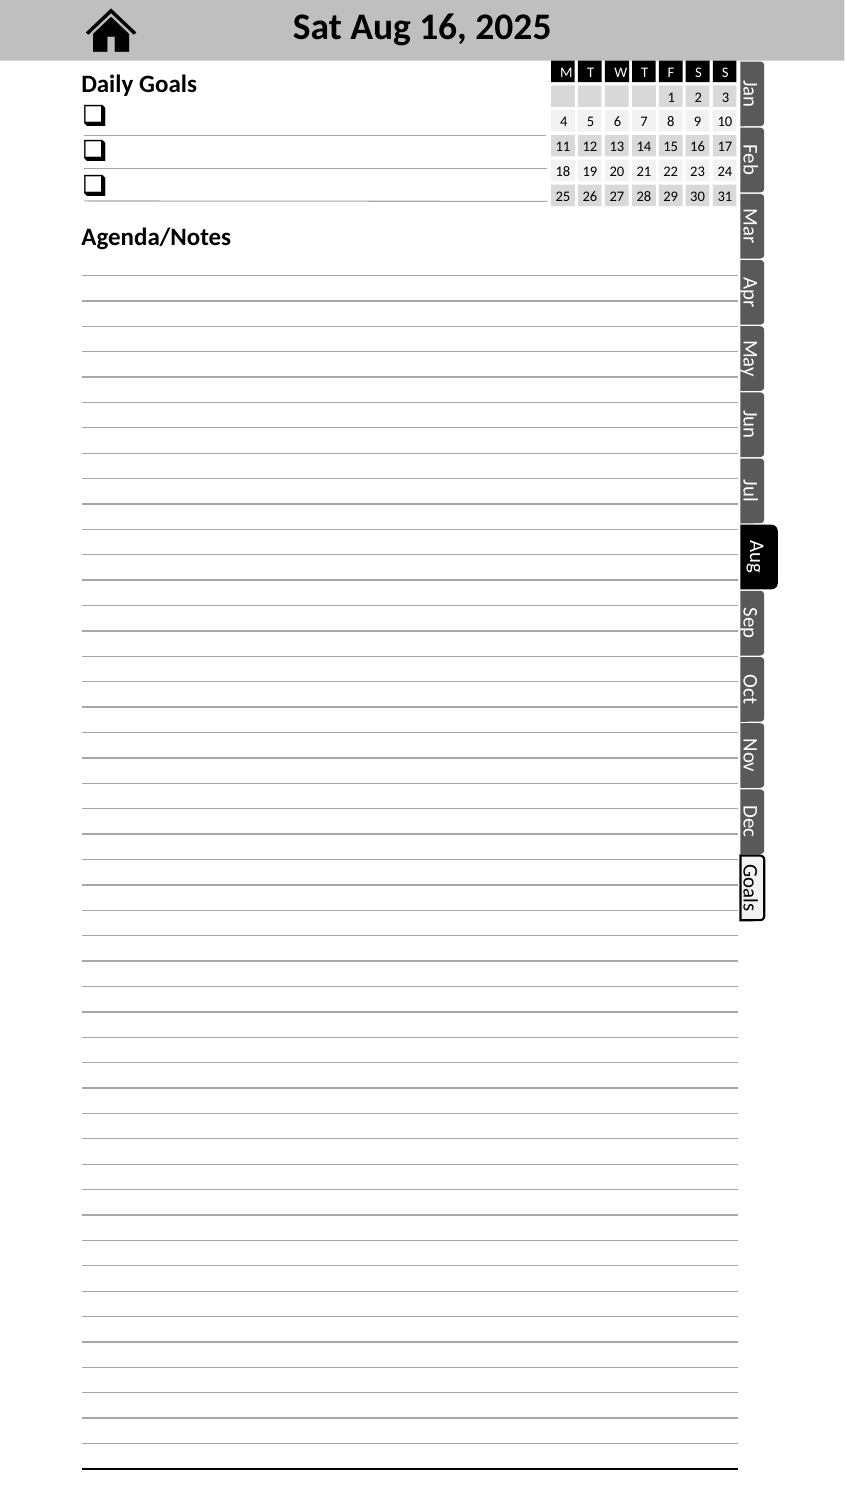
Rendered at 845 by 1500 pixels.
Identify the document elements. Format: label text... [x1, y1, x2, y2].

list Sat Aug 16, 2025 [190, 0, 655, 61]
picture [82, 1, 140, 59]
